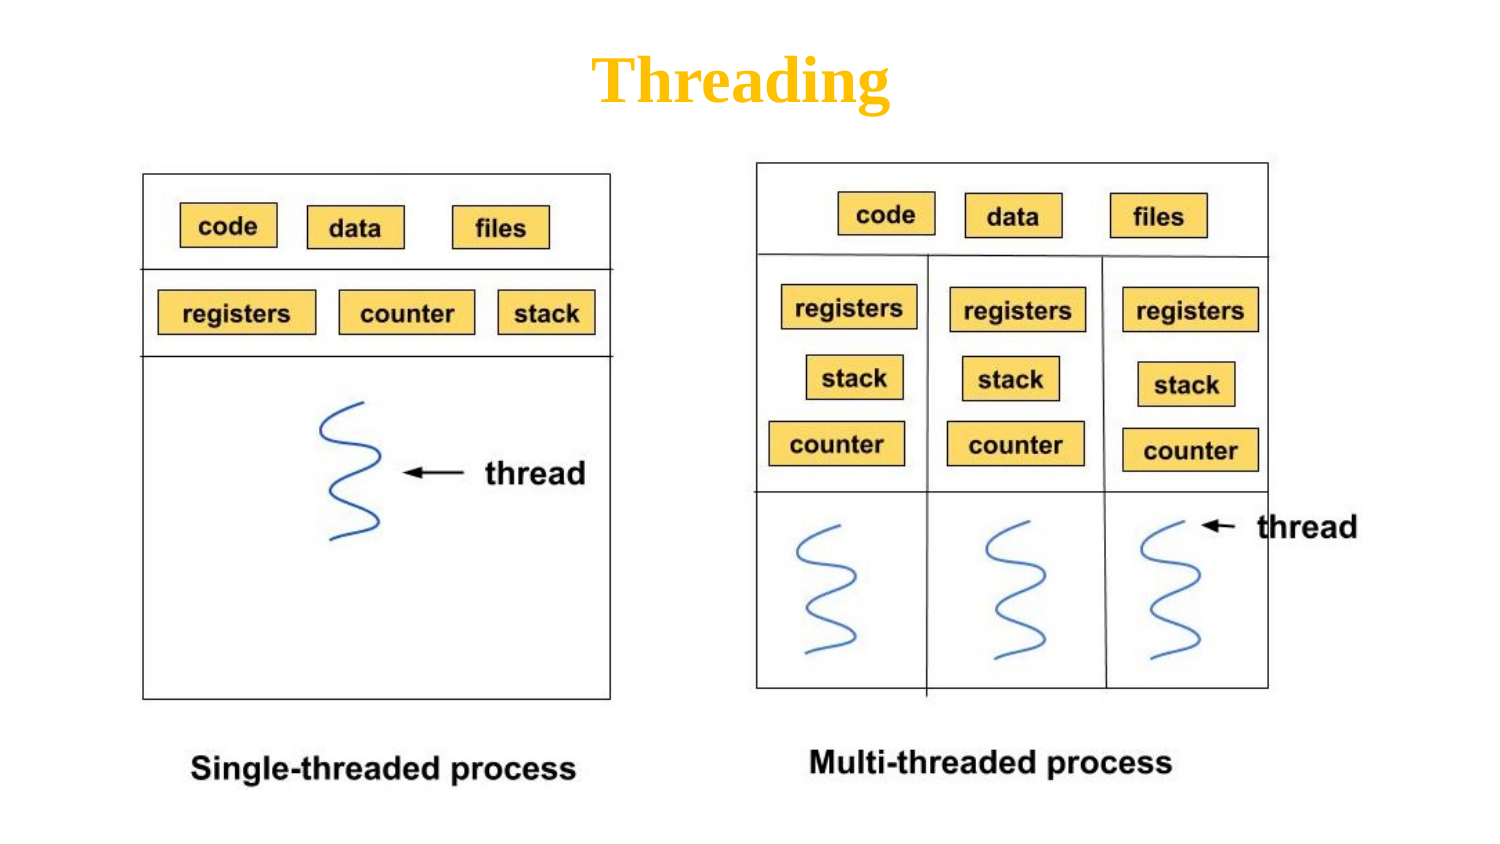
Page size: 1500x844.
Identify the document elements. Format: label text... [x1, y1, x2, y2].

picture [137, 149, 1363, 790]
text_box Threading [472, 17, 1028, 136]
